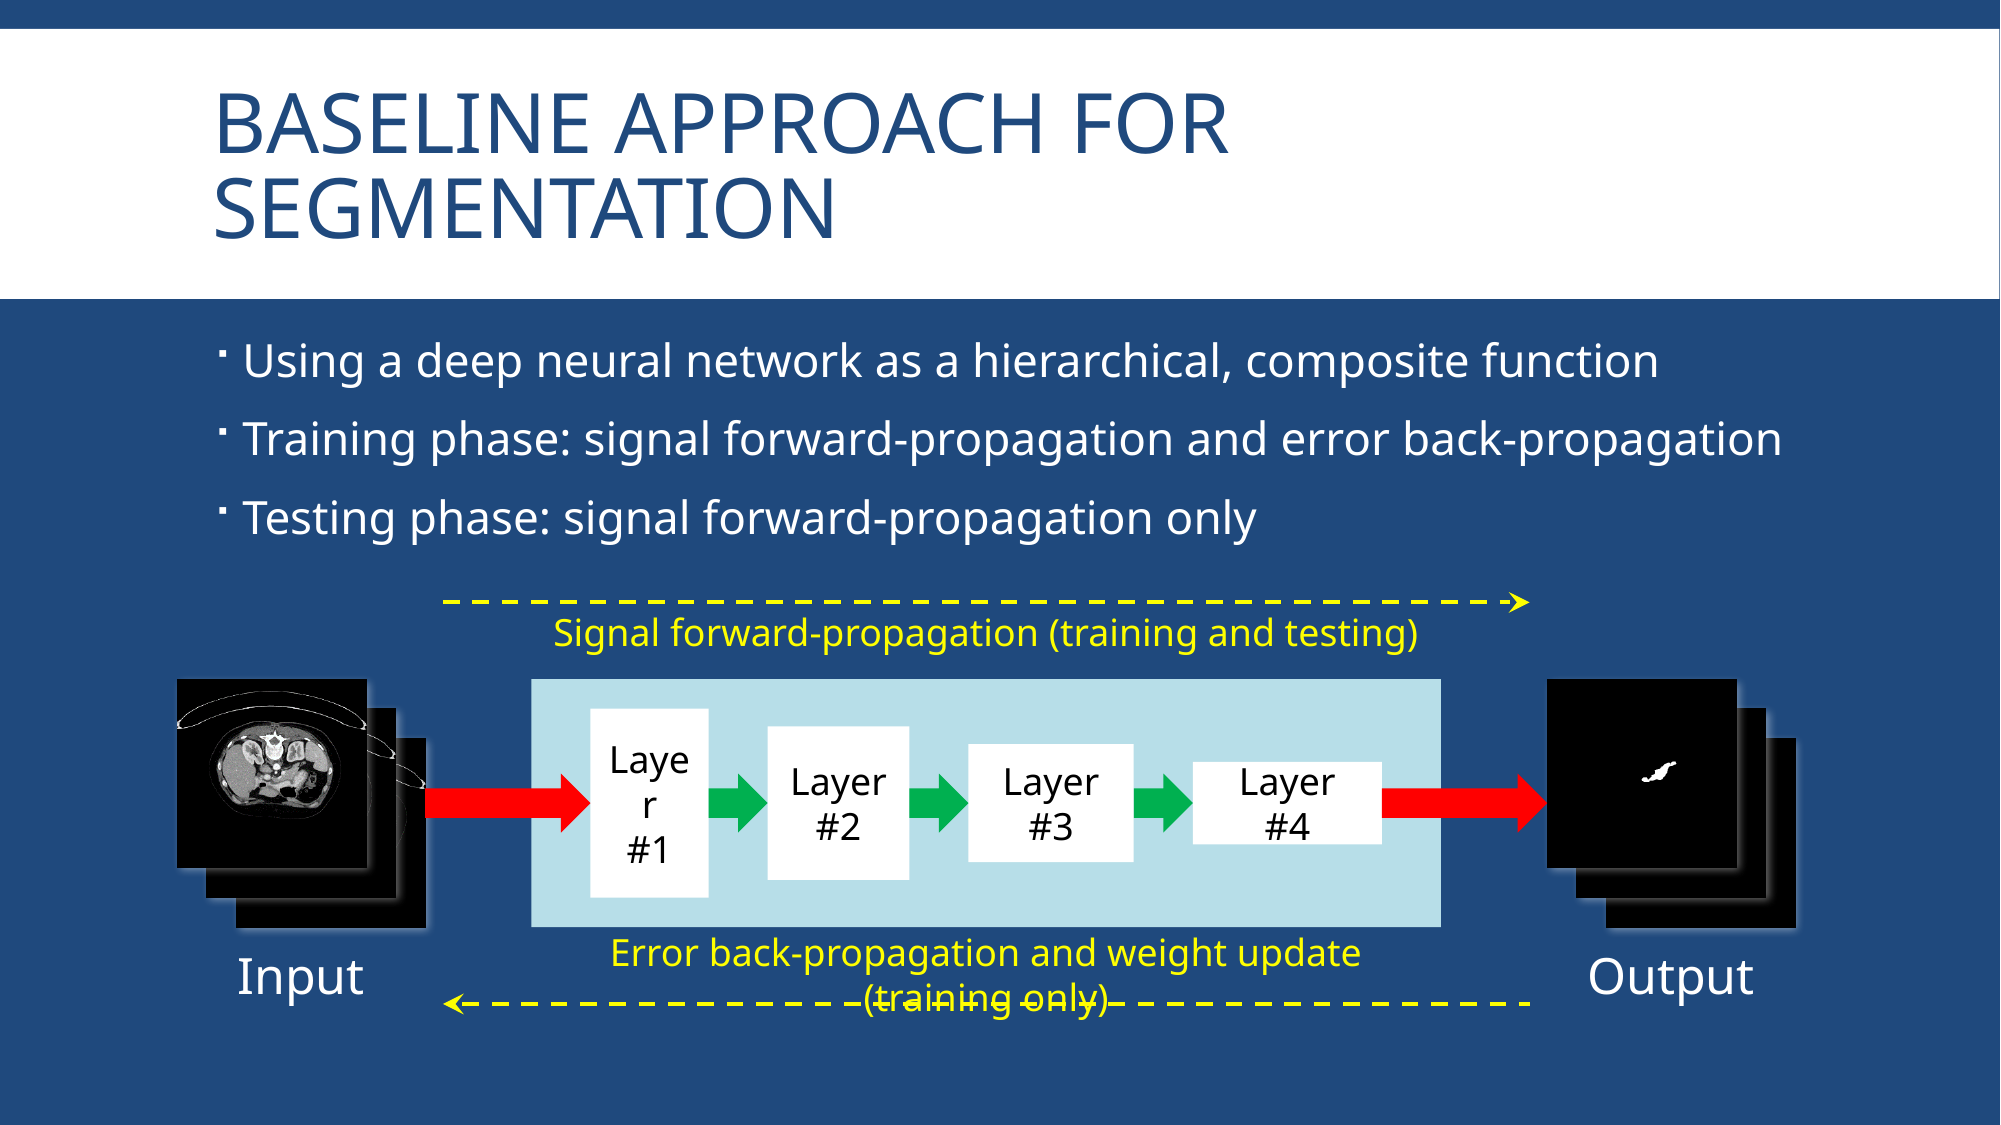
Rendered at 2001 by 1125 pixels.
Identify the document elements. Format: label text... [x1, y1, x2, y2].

text_box Error back-propagation and weight update (training only) [530, 944, 1442, 999]
text_box Layer #2 [767, 725, 910, 881]
text_box Signal forward-propagation (training and testing) [530, 612, 1442, 662]
text_box [1380, 772, 1540, 834]
text_box [432, 772, 592, 834]
text_box [530, 807, 1442, 928]
picture [1546, 678, 1796, 928]
text_box Layer #3 [967, 743, 1135, 863]
text_box [908, 772, 970, 834]
text_box Layer #1 [589, 708, 710, 899]
text_box Output [1546, 944, 1796, 1005]
text_box Input [176, 944, 426, 1005]
text_box Layer #4 [1192, 761, 1383, 845]
text_box [1132, 772, 1194, 834]
text_box [530, 678, 1442, 799]
picture [176, 678, 426, 928]
title Baseline Approach for Segmentation [197, 46, 1803, 295]
text_box [707, 772, 769, 834]
